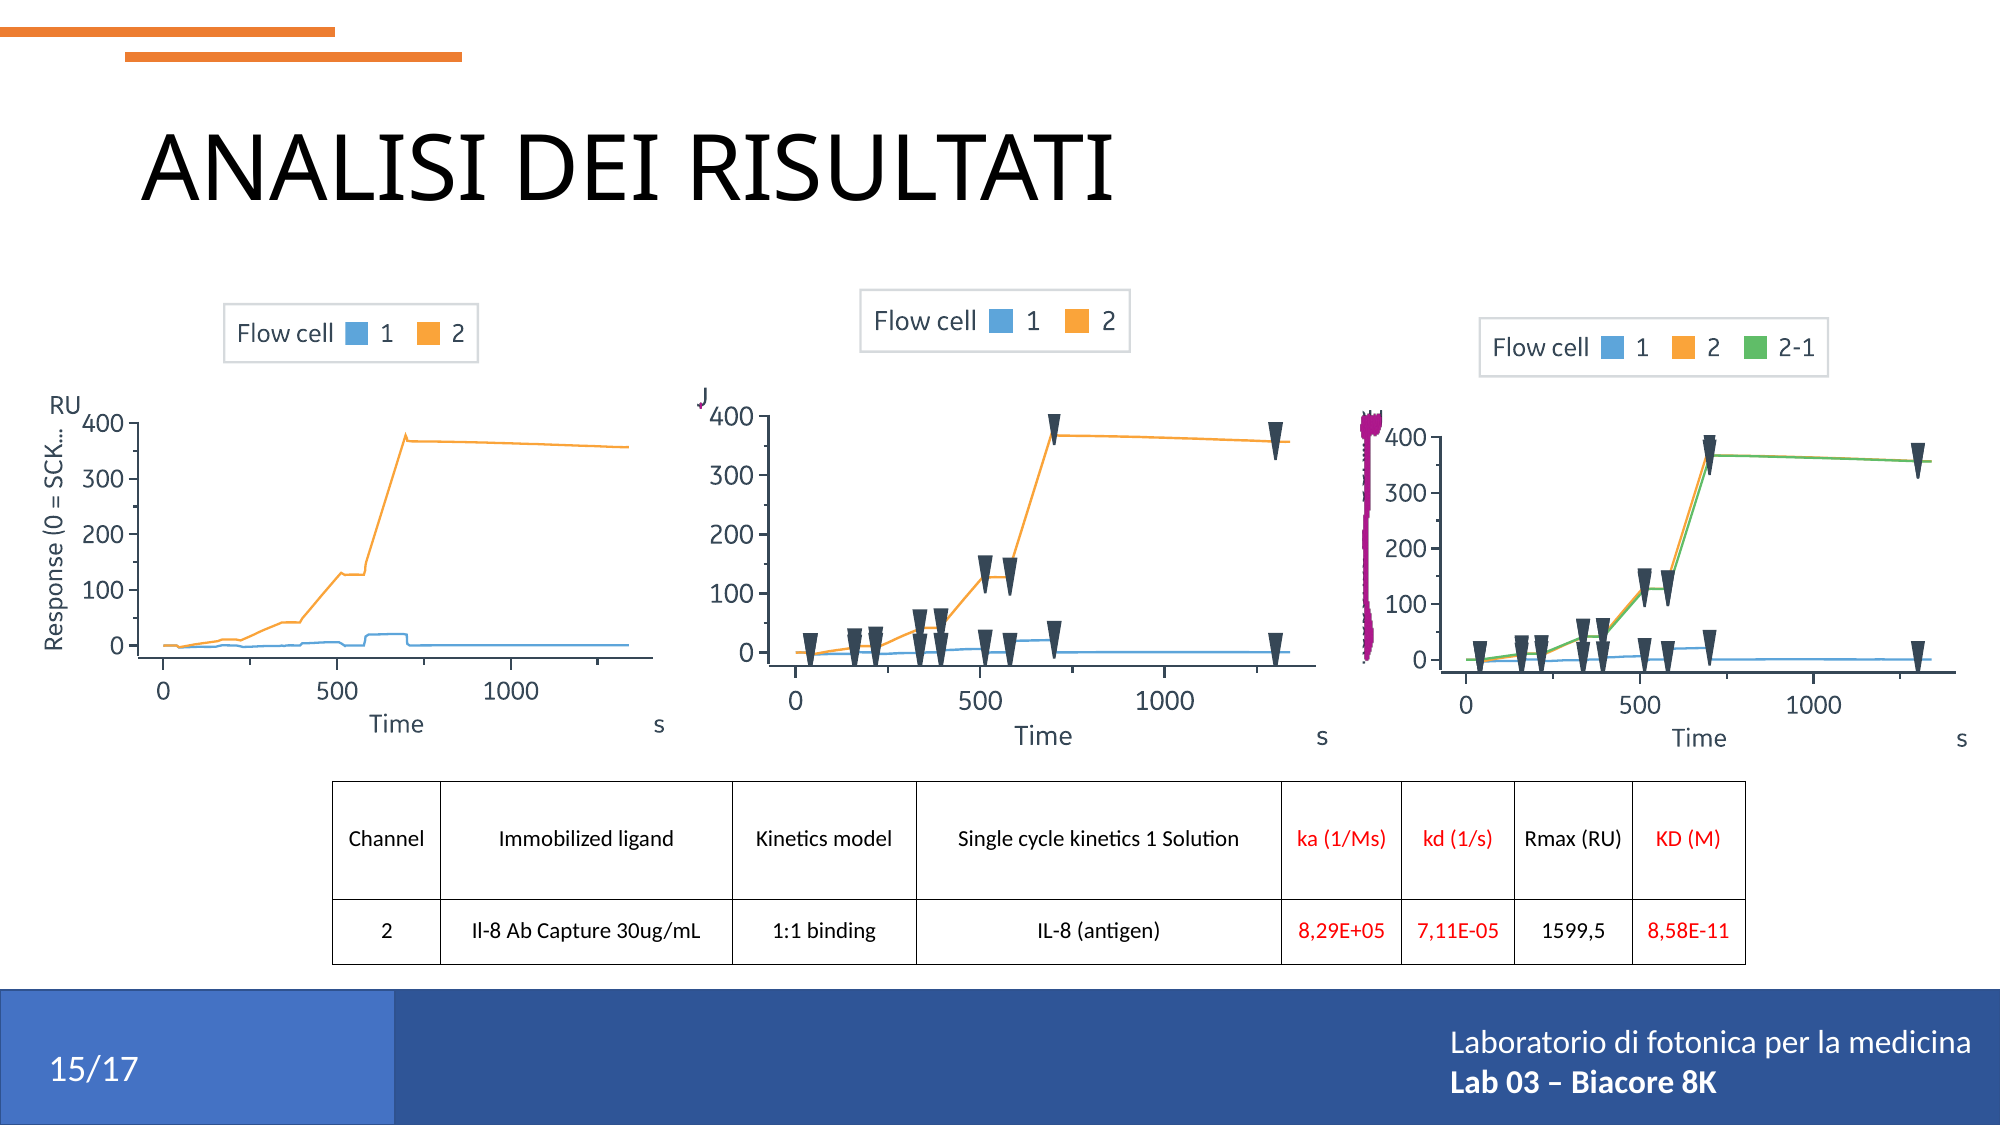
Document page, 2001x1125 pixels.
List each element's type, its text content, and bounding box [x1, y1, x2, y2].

text_box Laboratorio di fotonica per la medicina Lab 03 – Biacore 8K [1435, 1012, 2000, 1125]
table_header ka (1/Ms) [1282, 782, 1401, 899]
table_cell 1:1 binding [733, 900, 916, 964]
table_header kd (1/s) [1402, 782, 1514, 899]
text_box 15/17 [33, 1036, 168, 1097]
table_cell 1599,5 [1515, 900, 1632, 964]
table_cell 8,29E+05 [1282, 900, 1401, 964]
text_box [0, 990, 395, 1125]
text_box [0, 28, 335, 36]
text_box [126, 53, 461, 61]
text_box ANALISI DEI RISULTATI [126, 101, 1952, 227]
table_header Kinetics model [733, 782, 916, 899]
table_header Rmax (RU) [1515, 782, 1632, 899]
text_box [395, 990, 2000, 1125]
table_cell Il-8 Ab Capture 30ug/mL [441, 900, 732, 964]
table_header Channel [333, 782, 440, 899]
table_header Single cycle kinetics 1 Solution [917, 782, 1281, 899]
table_cell 8,58E-11 [1633, 900, 1745, 964]
table_cell 7,11E-05 [1402, 900, 1514, 964]
picture [14, 261, 2000, 775]
table_cell IL-8 (antigen) [917, 900, 1281, 964]
table_header Immobilized ligand [441, 782, 732, 899]
table_header KD (M) [1633, 782, 1745, 899]
table_cell 2 [333, 900, 440, 964]
